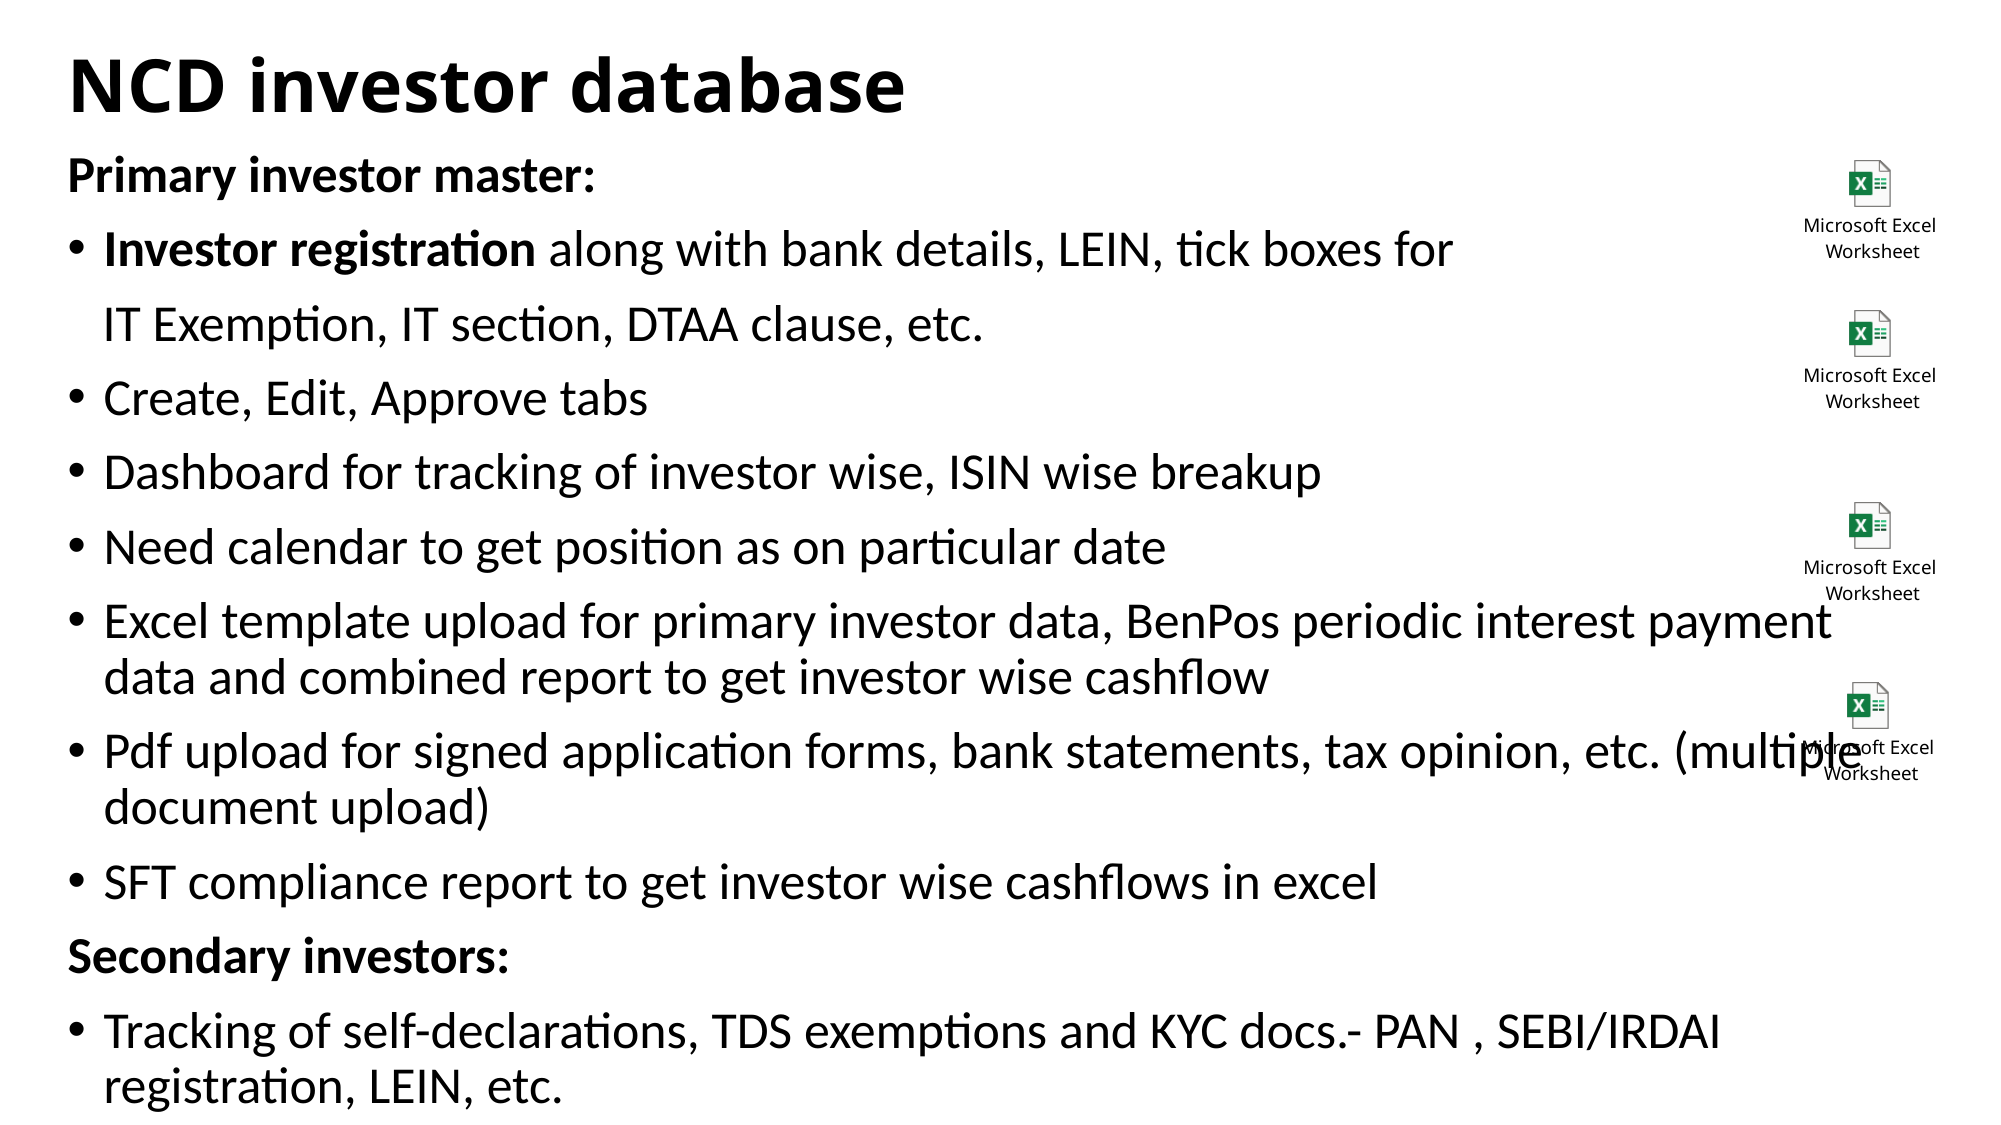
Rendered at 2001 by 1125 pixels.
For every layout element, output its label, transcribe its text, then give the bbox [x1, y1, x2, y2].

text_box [1797, 308, 1948, 441]
title NCD investor database [52, 41, 1778, 137]
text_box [1797, 500, 1948, 633]
list Primary investor master: Investor registration along with bank details, LEIN, tick boxes for IT Exemption, IT section, DTAA clause, etc. Create, Edit, Approve tabs Dashboard for tracking of investor wise, ISIN wise breakup Need calendar to get position as on particular date Excel template upload for primary investor data, BenPos periodic interest payment data and combined report to get investor wise cashflow Pdf upload for signed application forms, bank statements, tax opinion, etc. (multiple document upload) SFT compliance report to get investor wise cashflows in excel Secondary investors: Tracking of self-declarations, TDS exemptions and KYC docs.- PAN , SEBI/IRDAI registration, LEIN, etc. [52, 140, 1930, 1125]
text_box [1797, 158, 1948, 291]
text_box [1795, 680, 1946, 813]
